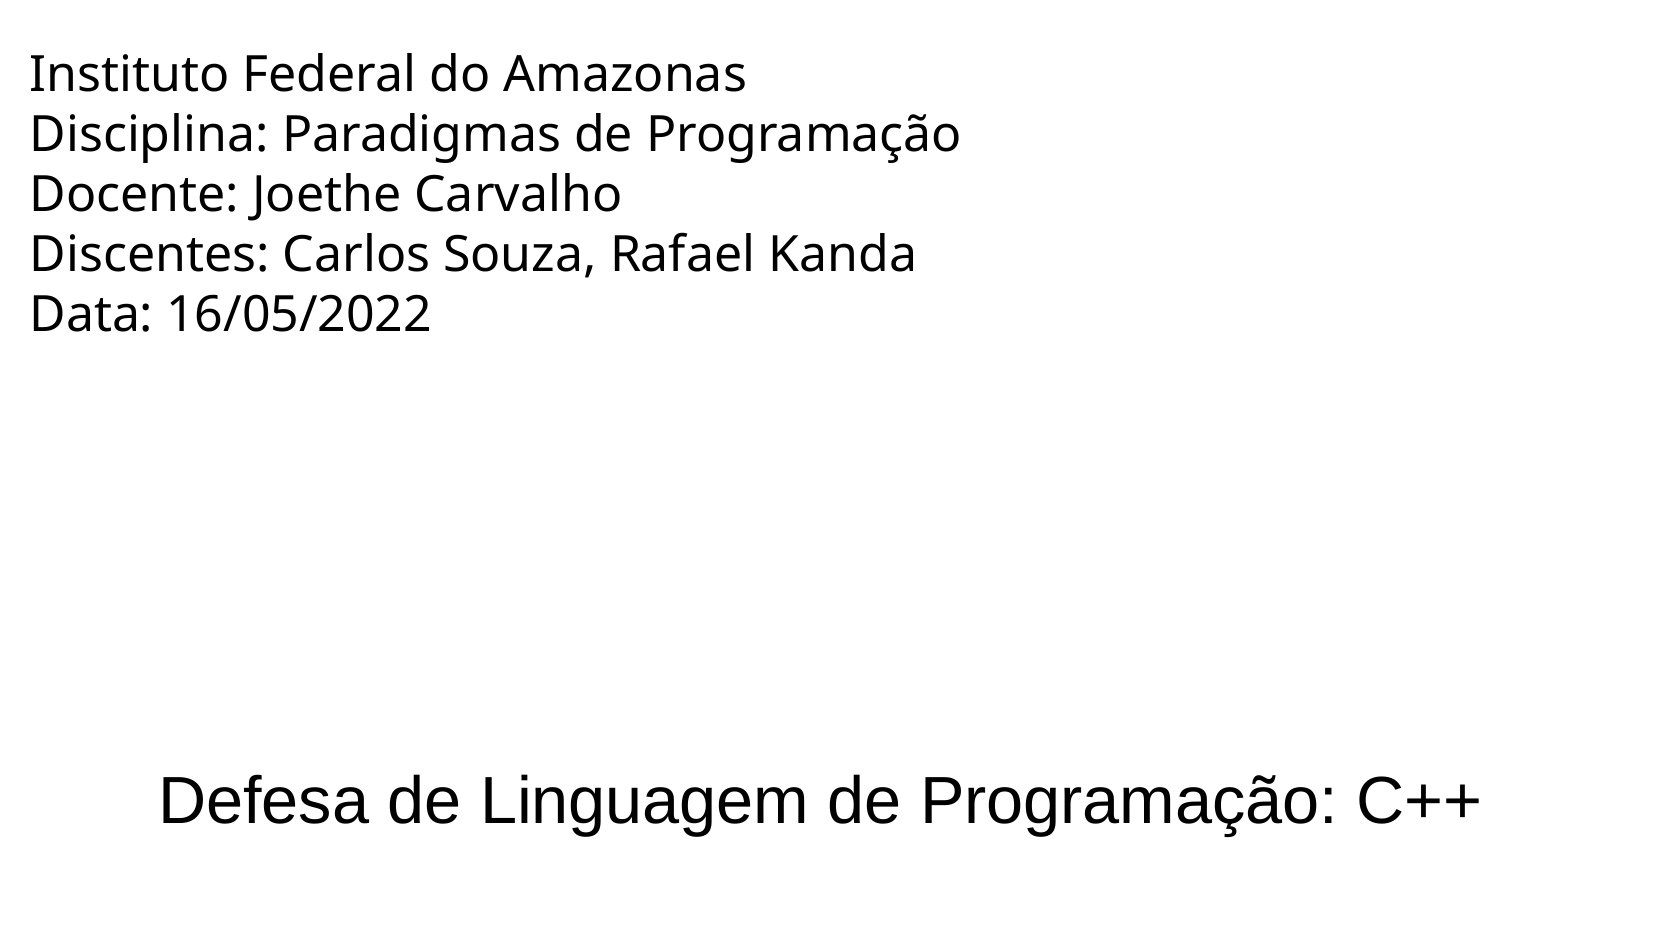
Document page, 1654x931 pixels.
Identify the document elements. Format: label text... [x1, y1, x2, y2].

subtitle Defesa de Linguagem de Programação: C++ [76, 738, 1565, 857]
title Instituto Federal do Amazonas Disciplina: Paradigmas de Programação Docente: Joethe Carvalho Discentes: Carlos Souza, Rafael Kanda Data: 16/05/2022 [29, 29, 1624, 355]
